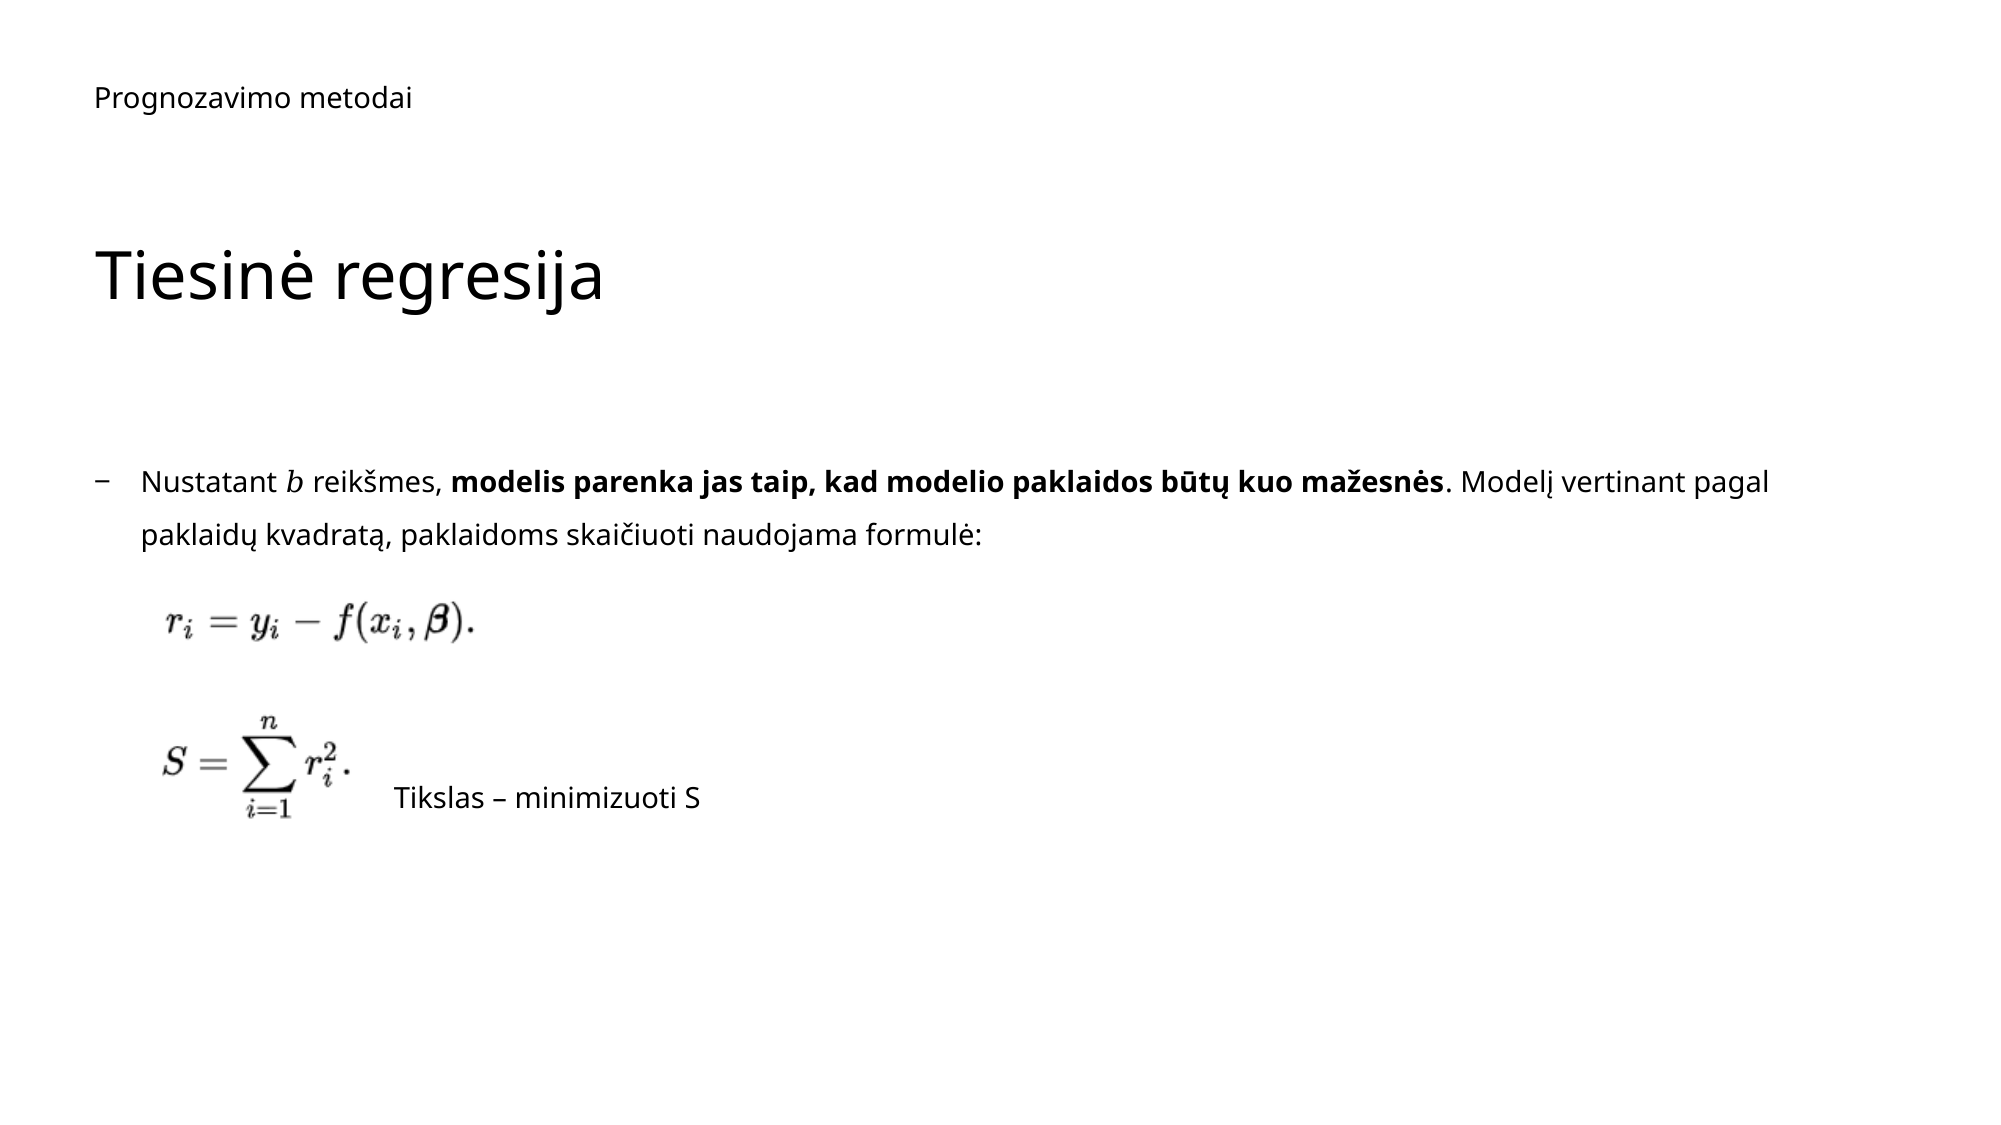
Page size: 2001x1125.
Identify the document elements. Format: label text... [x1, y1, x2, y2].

list Nustatant 𝑏 reikšmes, modelis parenka jas taip, kad modelio paklaidos būtų kuo mažesnės. Modelį vertinant pagal paklaidų kvadratą, paklaidoms skaičiuoti naudojama formulė: Tikslas – minimizuoti S [78, 438, 1861, 1085]
picture [139, 578, 495, 661]
picture [139, 689, 364, 833]
list Prognozavimo metodai [78, 75, 1000, 150]
title Tiesinė regresija [78, 224, 1851, 438]
